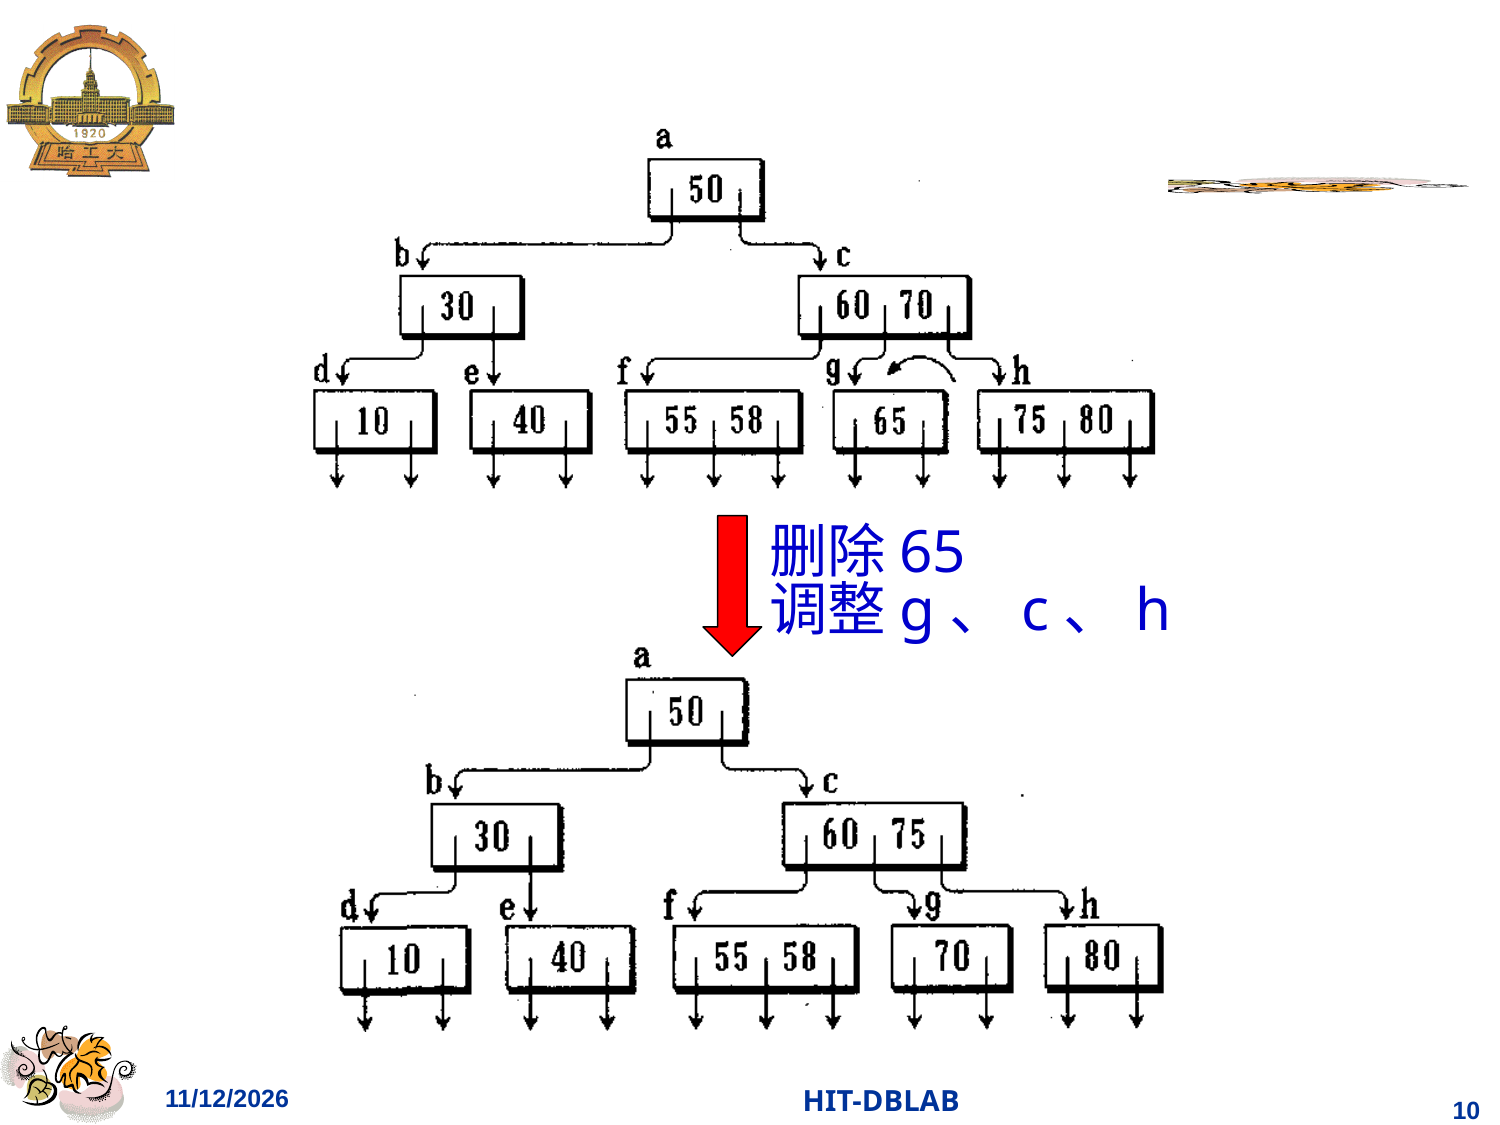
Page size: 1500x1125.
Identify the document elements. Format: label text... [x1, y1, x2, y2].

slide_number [149, 1074, 413, 1125]
footer HIT-DBLAB [524, 1074, 1238, 1125]
picture [0, 24, 175, 182]
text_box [324, 640, 1175, 1032]
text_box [304, 116, 1168, 493]
text_box [703, 515, 762, 639]
text_box 删除65 调整g、c、h [754, 518, 1187, 650]
slide_number 103 [1437, 1087, 1500, 1125]
